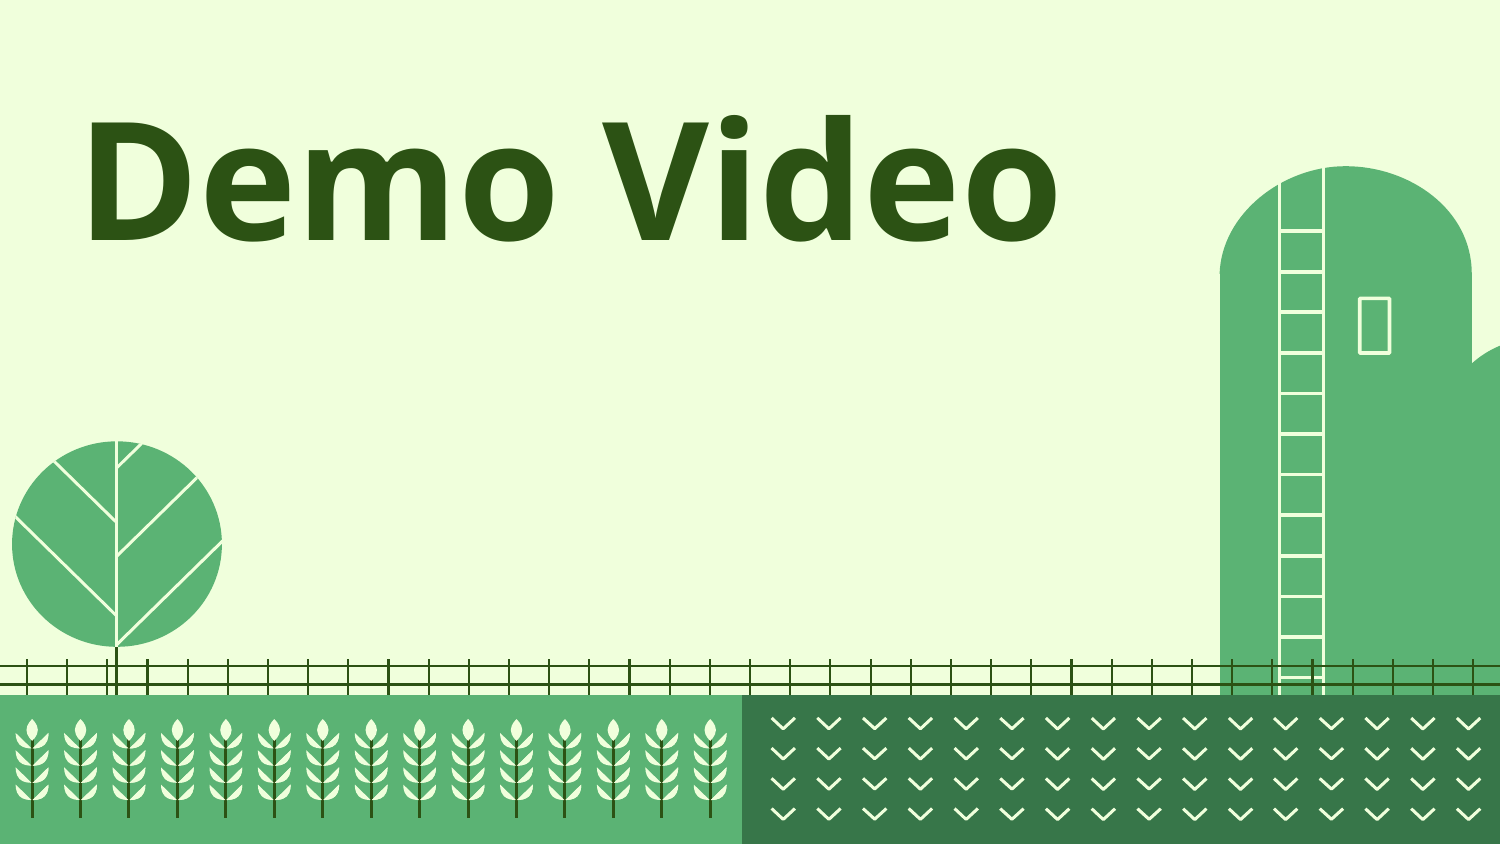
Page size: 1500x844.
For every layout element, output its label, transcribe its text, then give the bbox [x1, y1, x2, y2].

title Demo Video [56, 60, 1086, 288]
